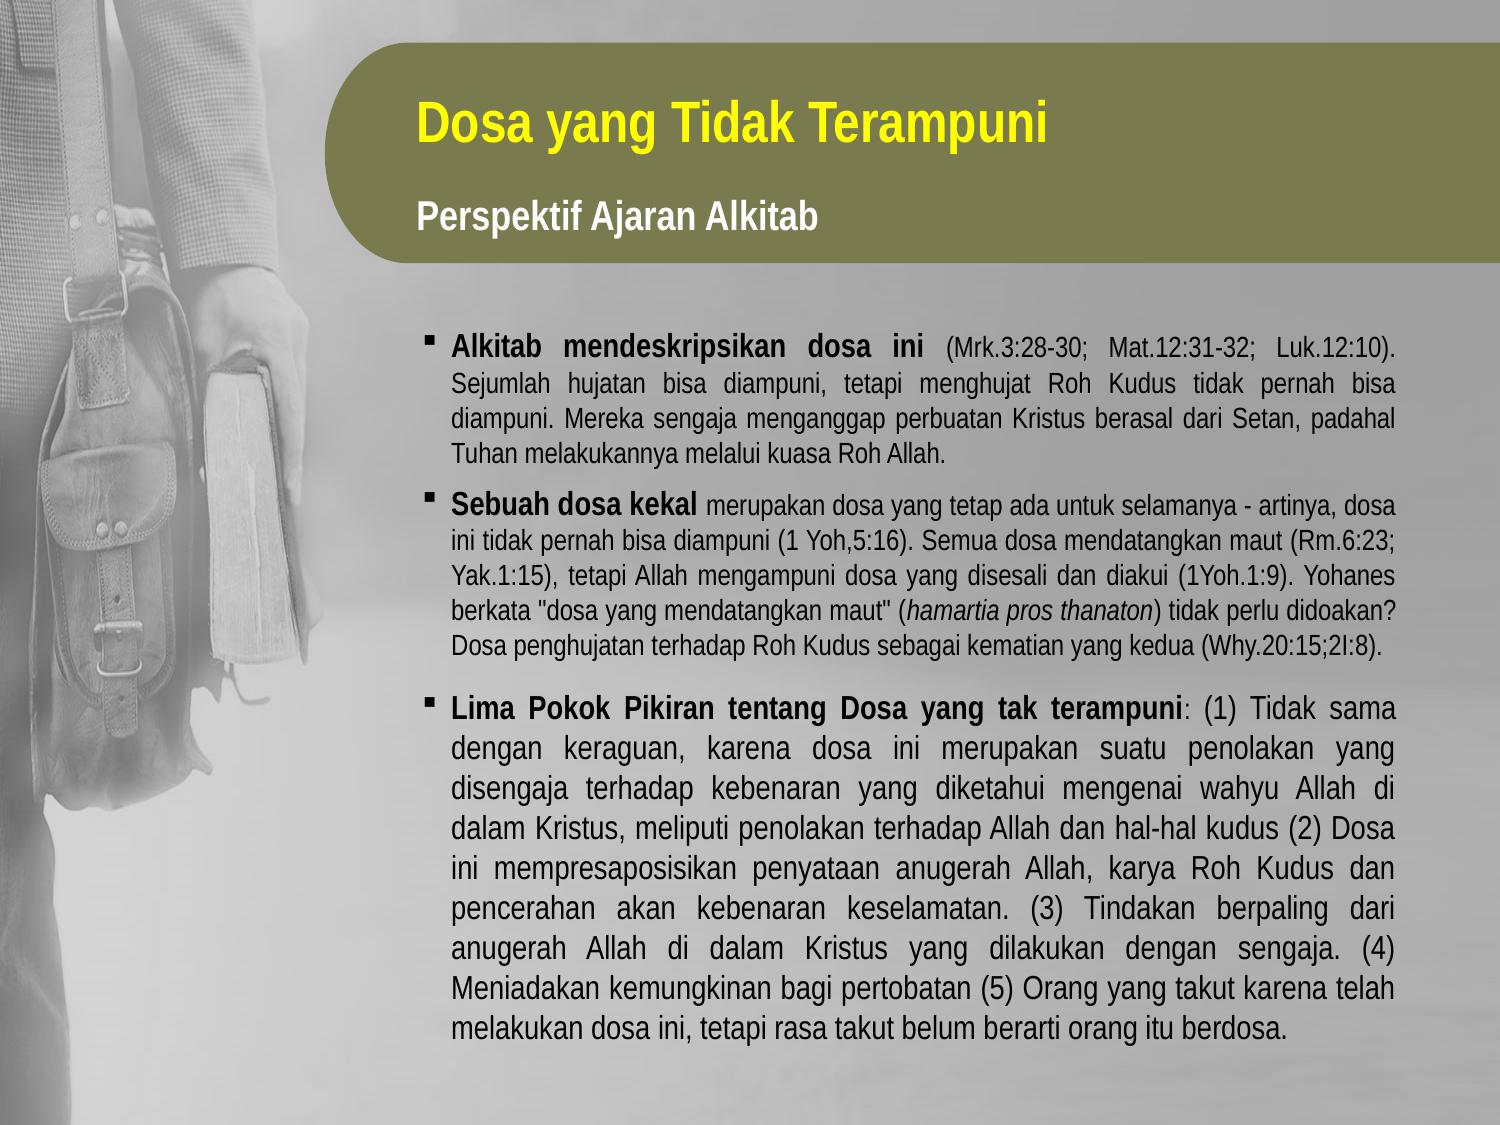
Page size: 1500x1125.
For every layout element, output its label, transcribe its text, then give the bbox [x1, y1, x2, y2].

list Perspektif Ajaran Alkitab [401, 182, 1500, 246]
text_box Alkitab mendeskripsikan dosa ini (Mrk.3:28-30; Mat.12:31-32; Luk.12:10). Sejumlah hujatan bisa diampuni, tetapi menghujat Roh Kudus tidak pernah bisa diampuni. Mereka sengaja menganggap perbuatan Kristus berasal dari Setan, padahal Tuhan melakukannya melalui kuasa Roh Allah. Sebuah dosa kekal merupakan dosa yang tetap ada untuk selamanya - artinya, dosa ini tidak pernah bisa diampuni (1 Yoh,5:16). Semua dosa mendatangkan maut (Rm.6:23; Yak.1:15), tetapi Allah mengampuni dosa yang disesali dan diakui (1Yoh.1:9). Yohanes berkata "dosa yang mendatangkan maut" (hamartia pros thanaton) tidak perlu didoakan? Dosa penghujatan terhadap Roh Kudus sebagai kematian yang kedua (Why.20:15;2I:8). Lima Pokok Pikiran tentang Dosa yang tak terampuni: (1) Tidak sama dengan keraguan, karena dosa ini merupakan suatu penolakan yang disengaja terhadap kebenaran yang diketahui mengenai wahyu Allah di dalam Kristus, meliputi penolakan terhadap Allah dan hal-hal kudus (2) Dosa ini mempresaposisikan penyataan anugerah Allah, karya Roh Kudus dan pencerahan akan kebenaran keselamatan. (3) Tindakan berpaling dari anugerah Allah di dalam Kristus yang dilakukan dengan sengaja. (4) Meniadakan kemungkinan bagi pertobatan (5) Orang yang takut karena telah melakukan dosa ini, tetapi rasa takut belum berarti orang itu berdosa. [407, 317, 1412, 1054]
list Dosa yang Tidak Terampuni [401, 56, 1500, 182]
